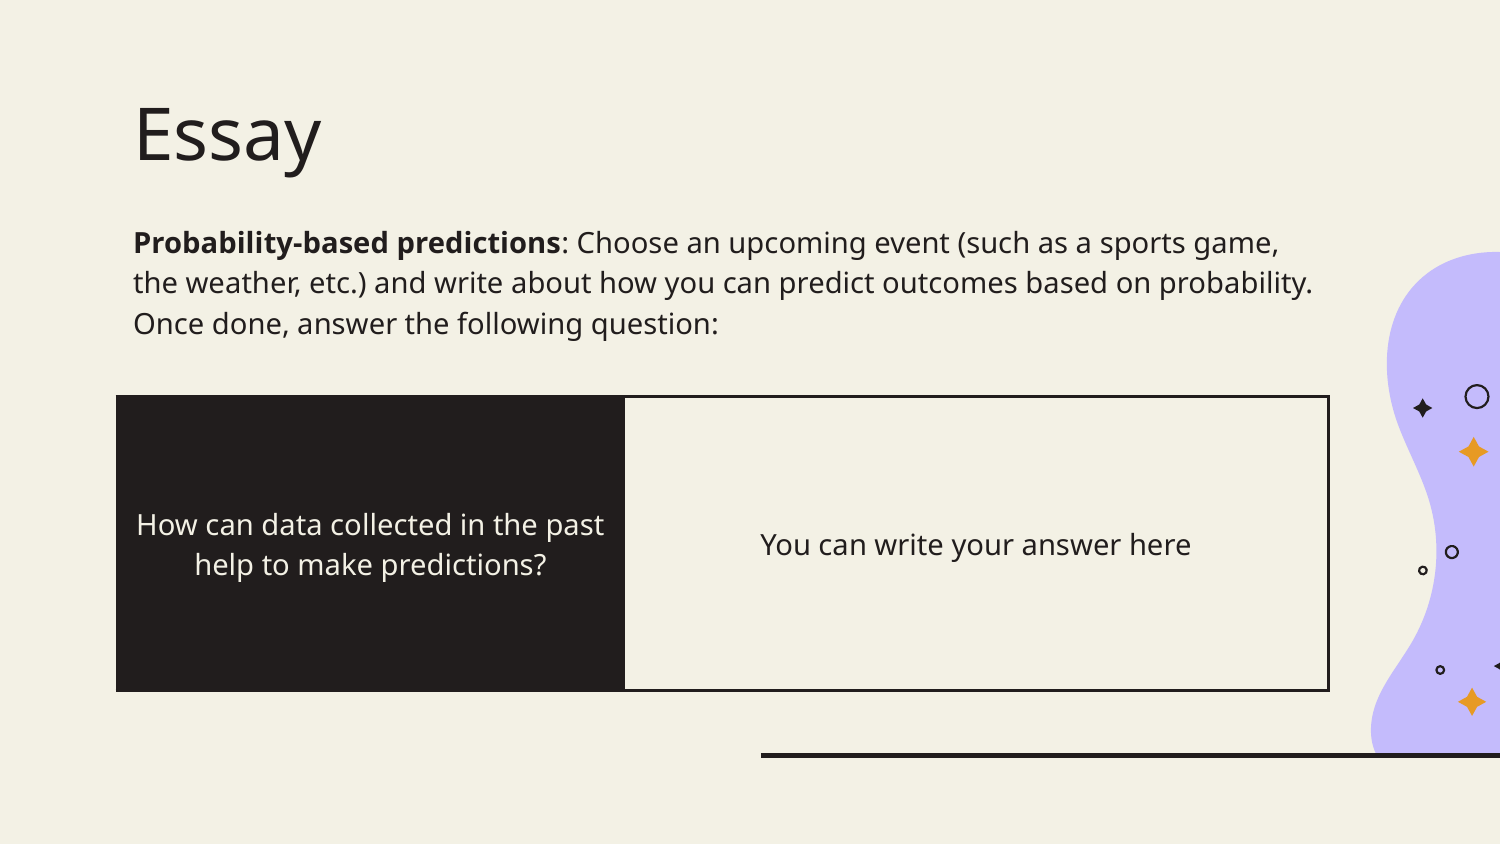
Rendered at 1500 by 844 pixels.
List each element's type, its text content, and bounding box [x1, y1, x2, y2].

subtitle Probability-based predictions: Choose an upcoming event (such as a sports game, the weather, etc.) and write about how you can predict outcomes based on probability. Once done, answer the following question: [118, 204, 1330, 348]
title Essay [118, 72, 1382, 167]
table_header How can data collected in the past help to make predictions? [118, 398, 623, 689]
table_header You can write your answer here [625, 398, 1327, 689]
